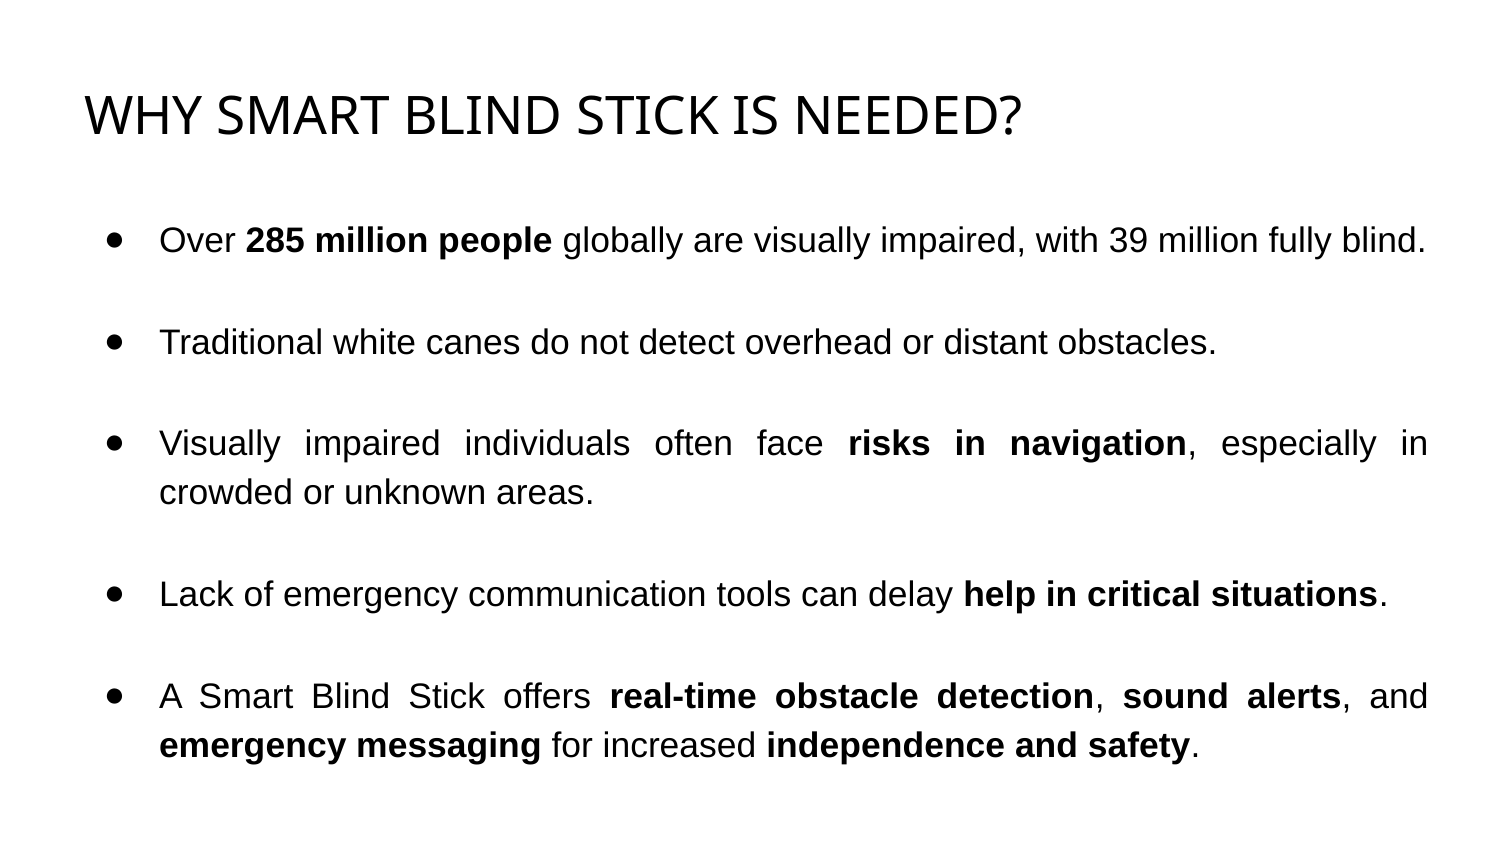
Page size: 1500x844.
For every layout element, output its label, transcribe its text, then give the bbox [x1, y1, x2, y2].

list Over 285 million people globally are visually impaired, with 39 million fully blind. Traditional white canes do not detect overhead or distant obstacles. Visually impaired individuals often face risks in navigation, especially in crowded or unknown areas. Lack of emergency communication tools can delay help in critical situations. A Smart Blind Stick offers real-time obstacle detection, sound alerts, and emergency messaging for increased independence and safety. [69, 195, 1444, 844]
title WHY SMART BLIND STICK IS NEEDED? [69, 66, 1467, 161]
